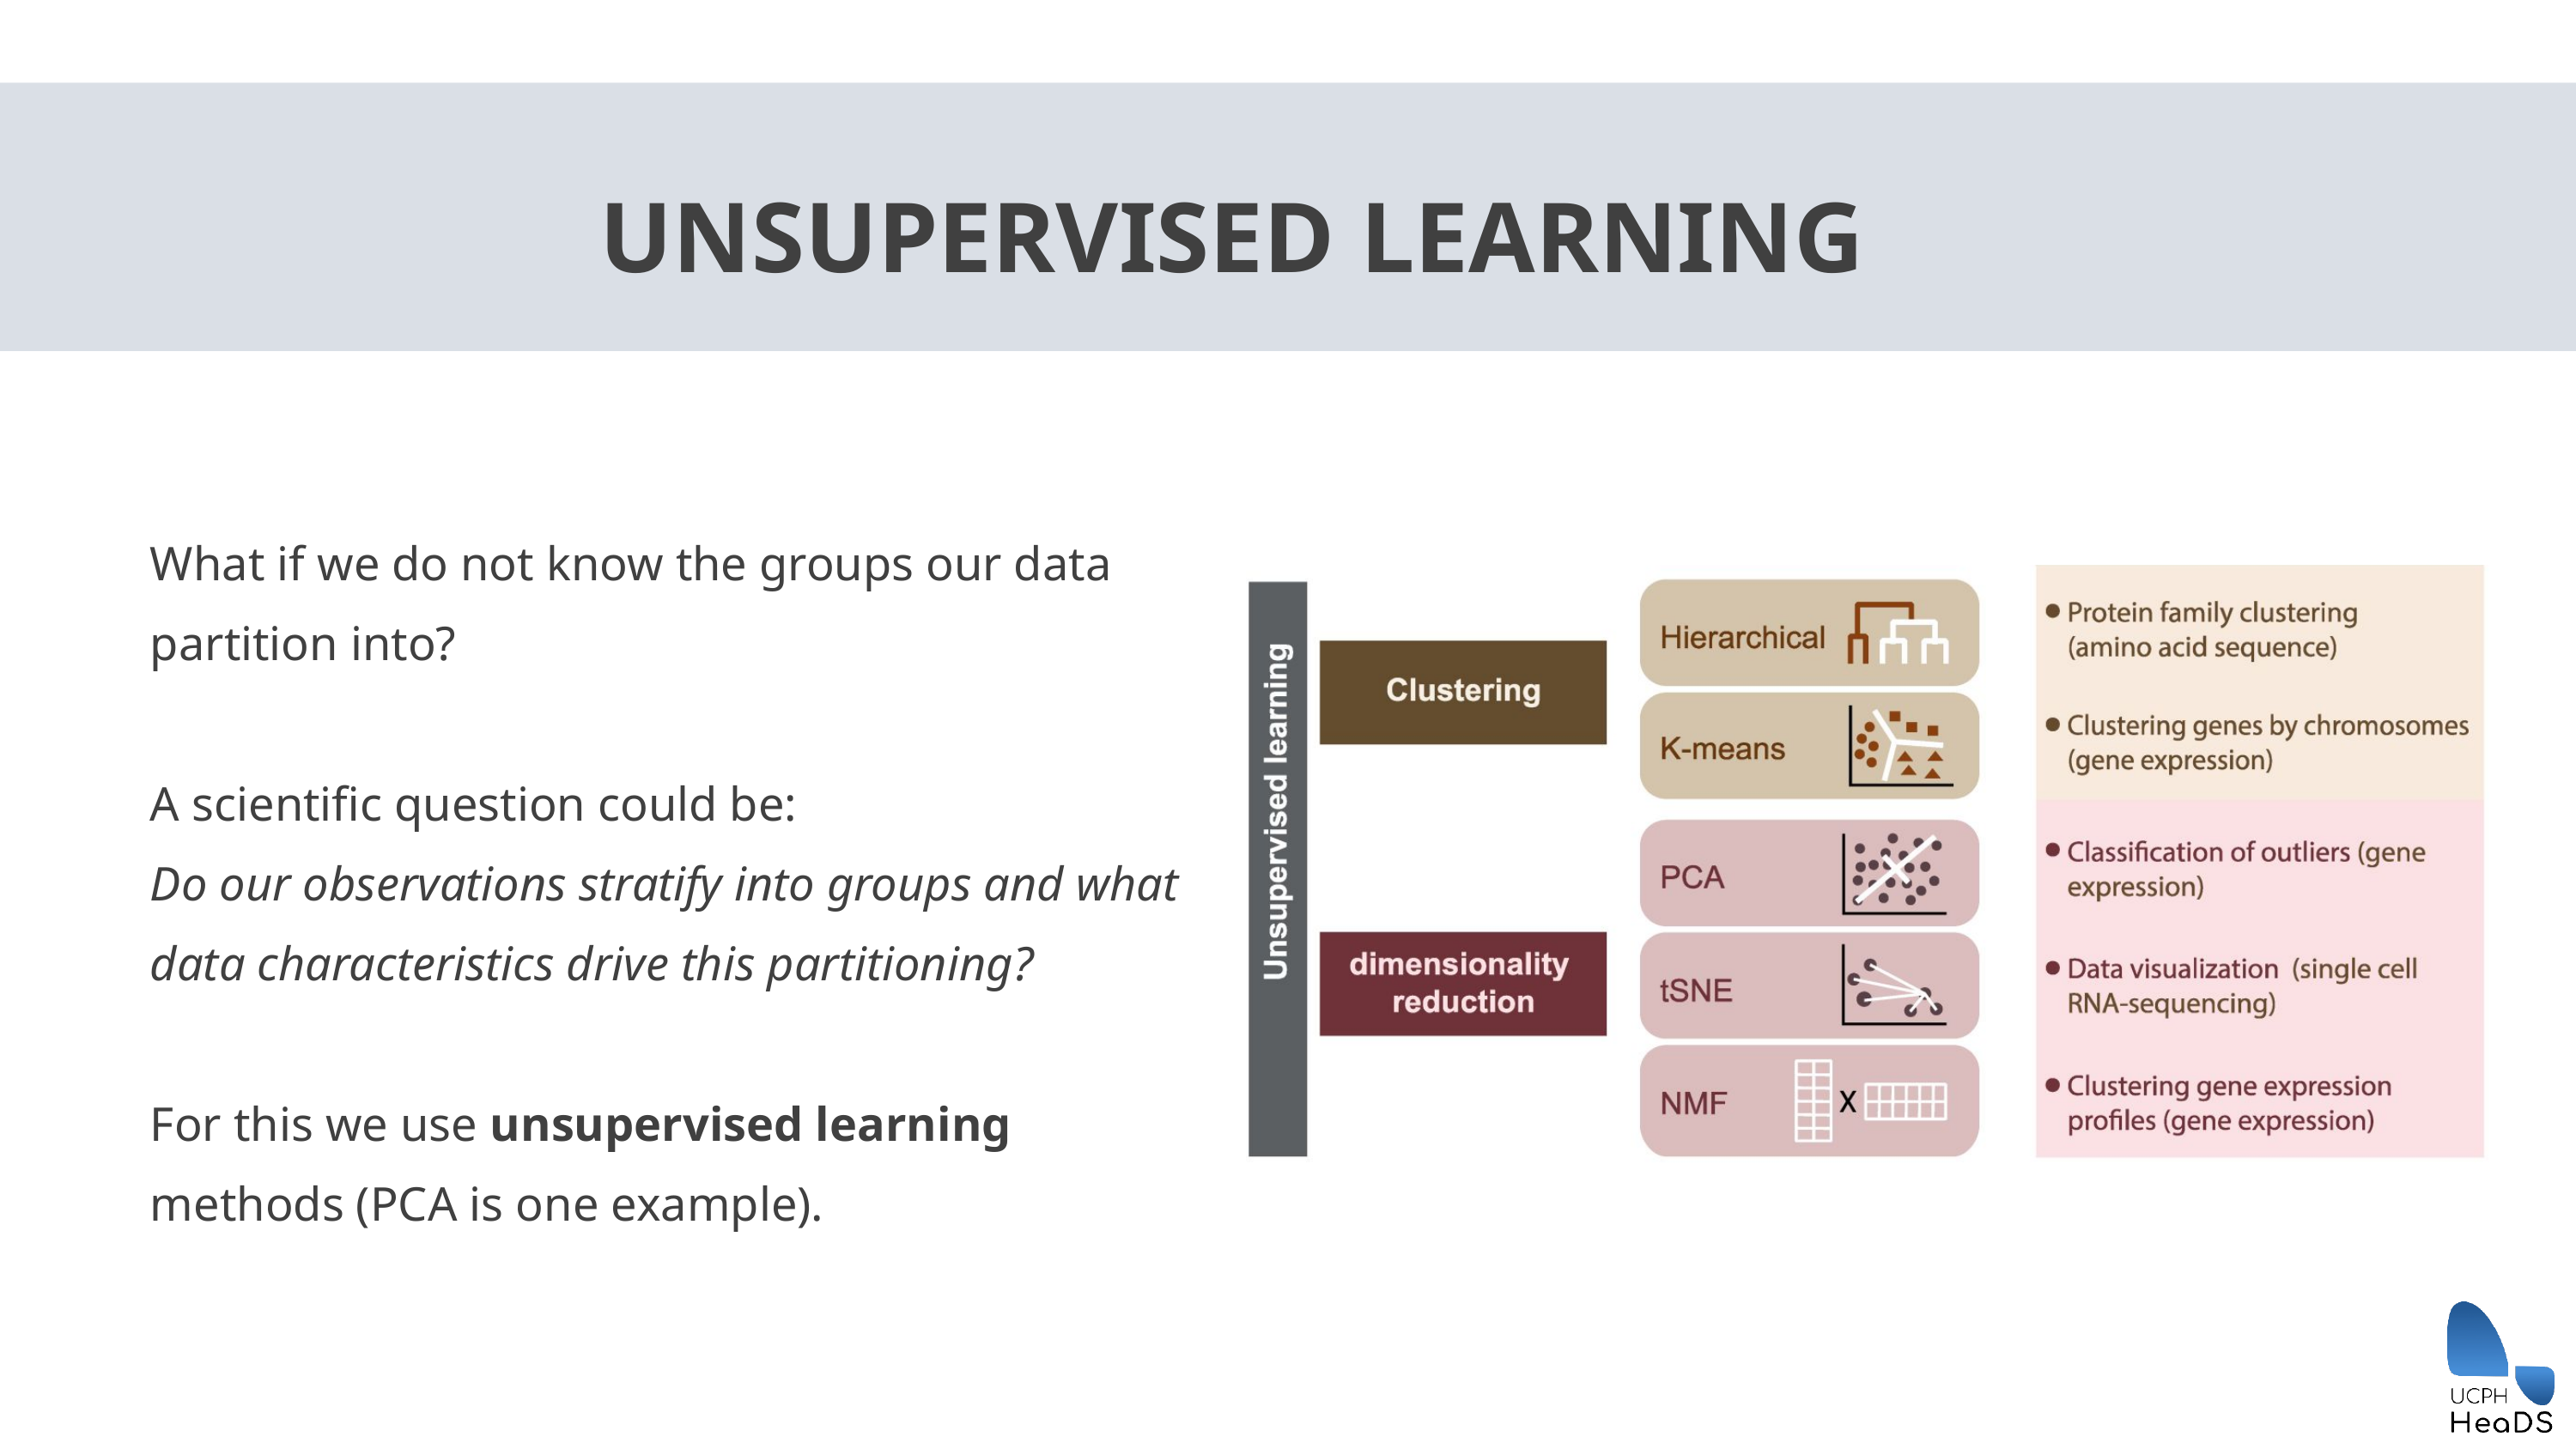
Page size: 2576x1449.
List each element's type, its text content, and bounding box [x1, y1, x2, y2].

text_box What if we do not know the groups our data partition into? A scientific question could be: Do our observations stratify into groups and what data characteristics drive this partitioning? For this we use unsupervised learning methods (PCA is one example). [149, 509, 1213, 1231]
picture [1231, 565, 2506, 1177]
picture [2446, 1301, 2555, 1433]
text_box UNSUPERVISED LEARNING [422, 152, 2043, 292]
text_box [0, 82, 2576, 351]
